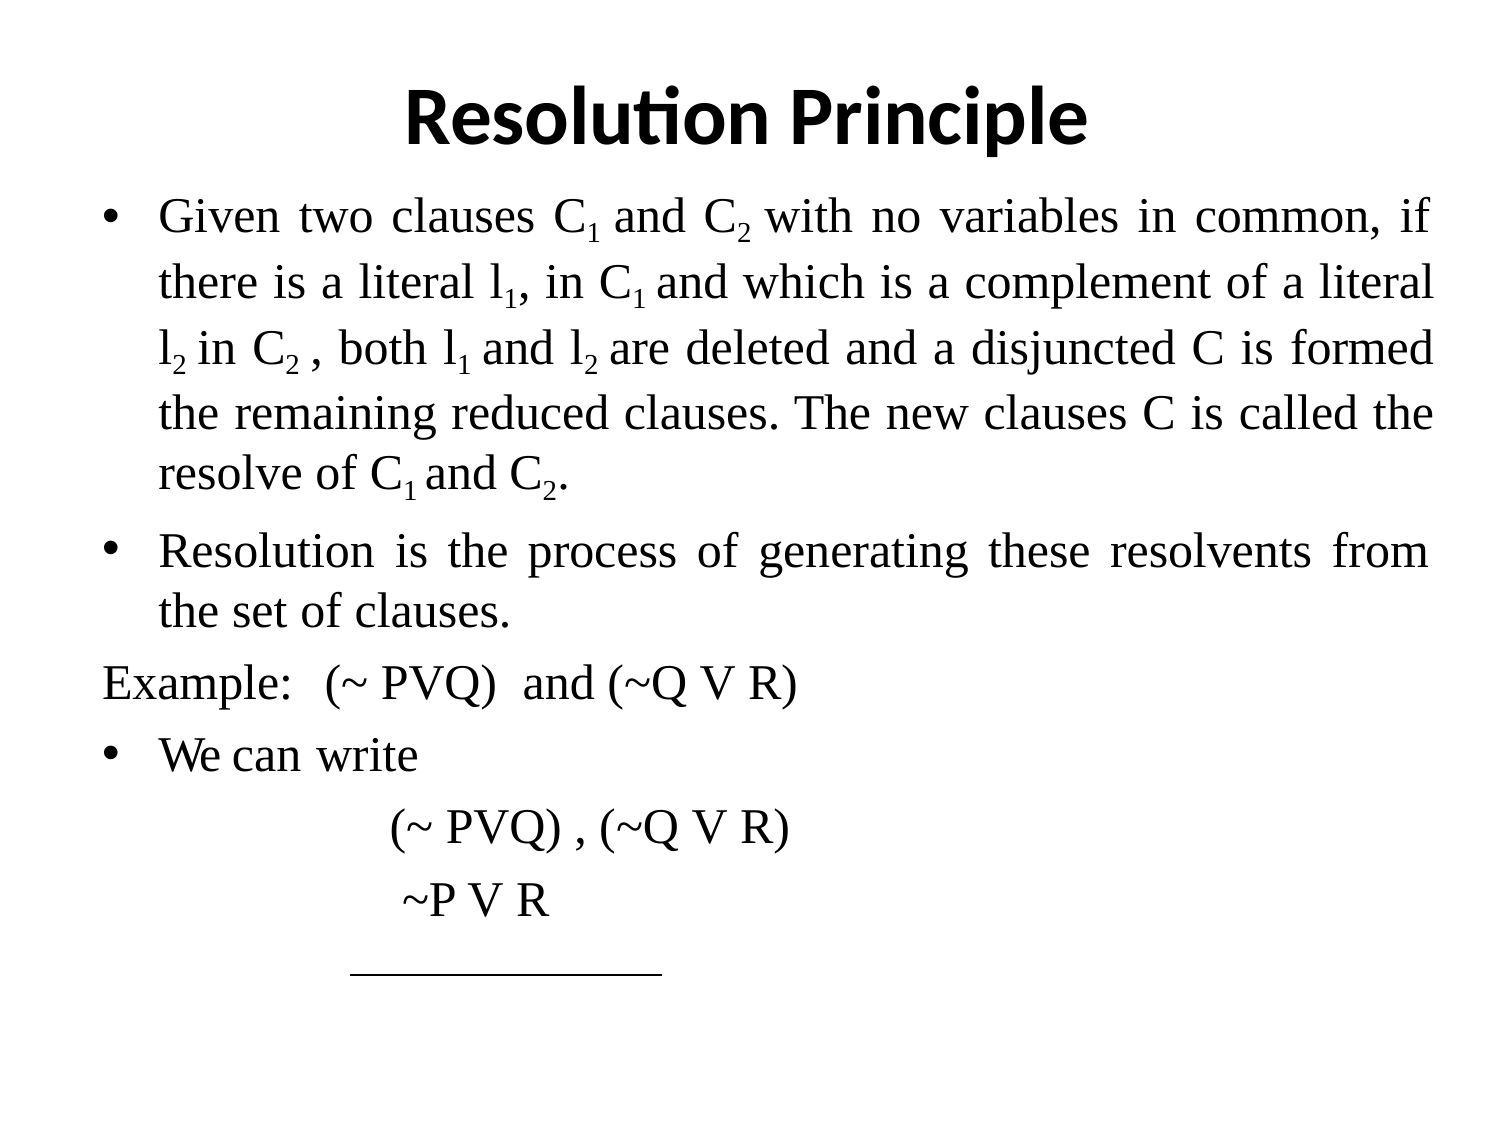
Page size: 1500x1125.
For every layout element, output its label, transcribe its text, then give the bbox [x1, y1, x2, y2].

title Resolution Principle [402, 58, 1097, 180]
text_box Given two clauses C1 and C2 with no variables in common, if there is a literal l1, in C1 and which is a complement of a literal l2 in C2 , both l1 and l2 are deleted and a disjuncted C is formed the remaining reduced clauses. The new clauses C is called the resolve of C1 and C2. Resolution is the process of generating these resolvents from the set of clauses. Example: (~ PVQ) and (~Q V R) We can write (~ PVQ) , (~Q V R) ~P V R [95, 180, 1454, 926]
